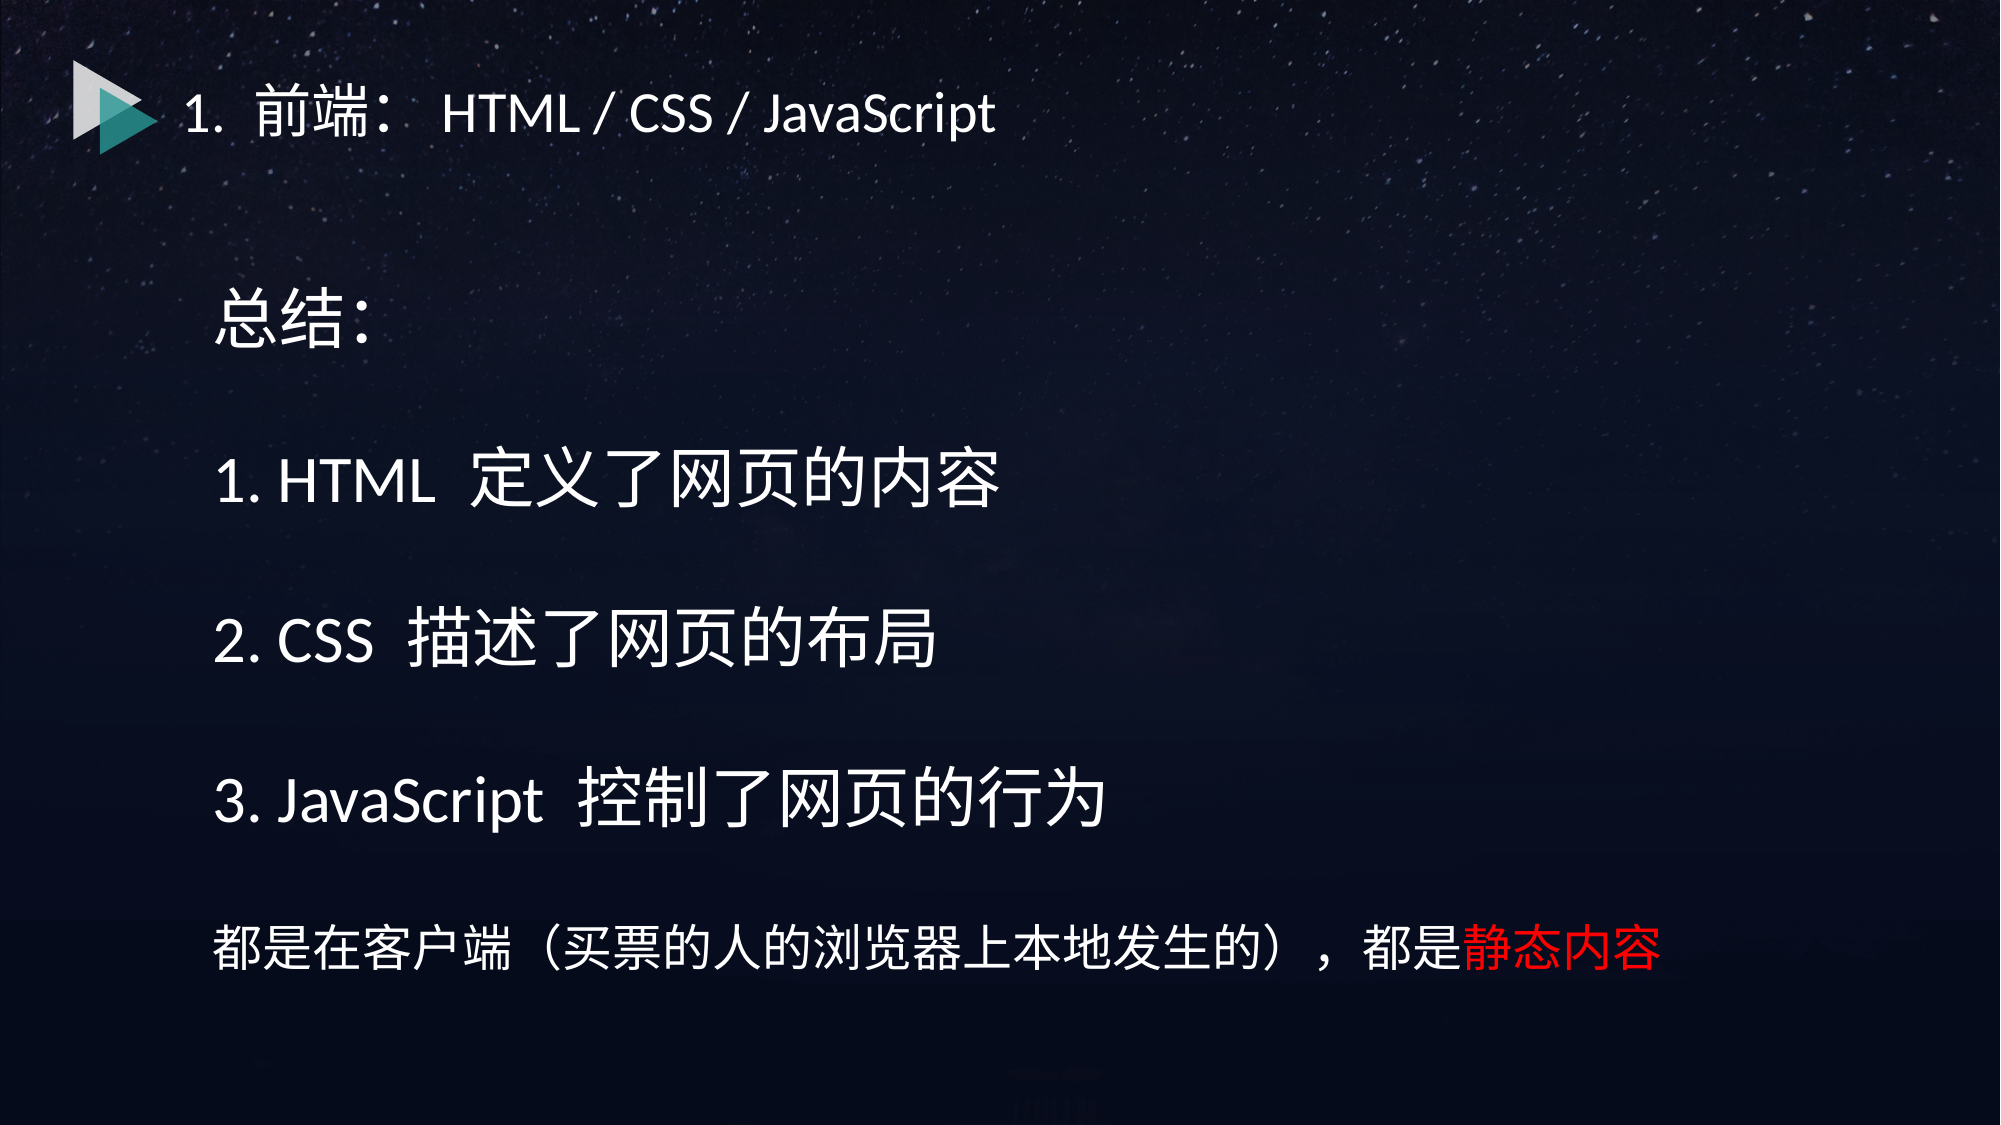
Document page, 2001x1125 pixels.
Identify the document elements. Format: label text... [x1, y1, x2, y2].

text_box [73, 60, 158, 155]
text_box 总结： 1. HTML 定义了网页的内容 2. CSS 描述了网页的布局 3. JavaScript 控制了网页的行为 都是在客户端（买票的人的浏览器上本地发生的），都是静态内容 [197, 268, 1802, 984]
picture [0, 0, 2000, 1125]
text_box 1. 前端：HTML / CSS / JavaScript [166, 67, 1269, 152]
